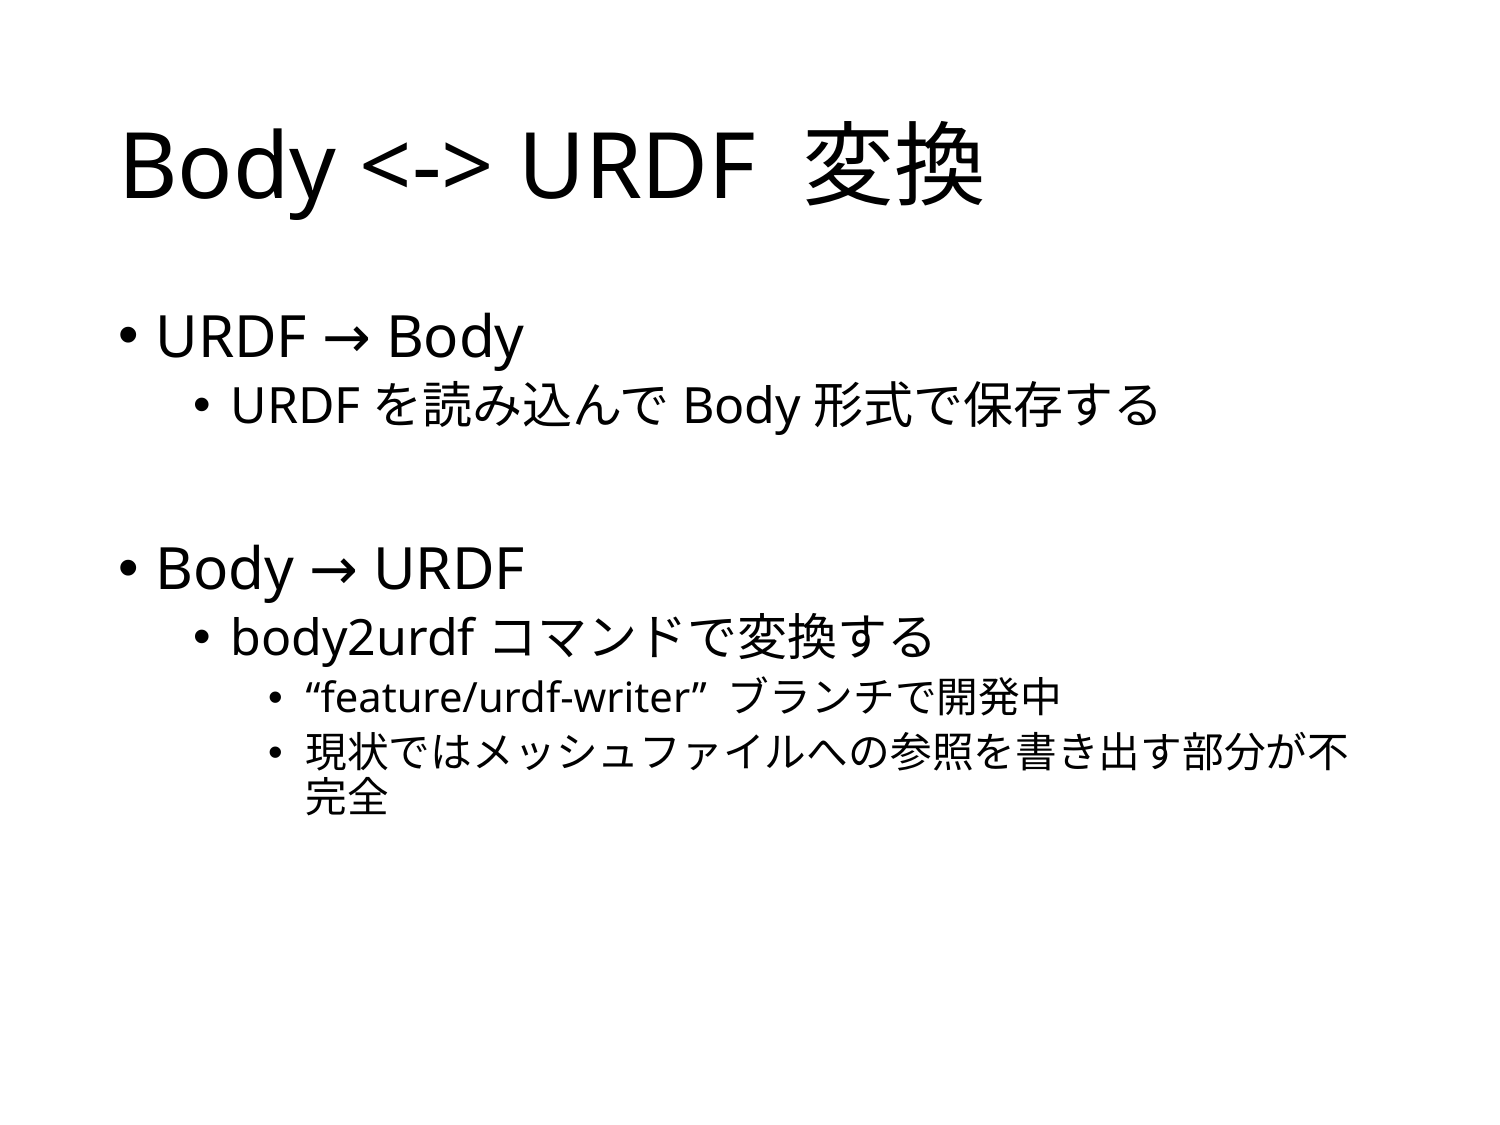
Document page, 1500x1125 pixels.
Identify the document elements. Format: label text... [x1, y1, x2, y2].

title Body <-> URDF 変換 [103, 59, 1397, 278]
list URDF → Body URDFを読み込んでBody形式で保存する Body → URDF body2urdfコマンドで変換する “feature/urdf-writer” ブランチで開発中 現状ではメッシュファイルへの参照を書き出す部分が不完全 [103, 299, 1397, 1014]
